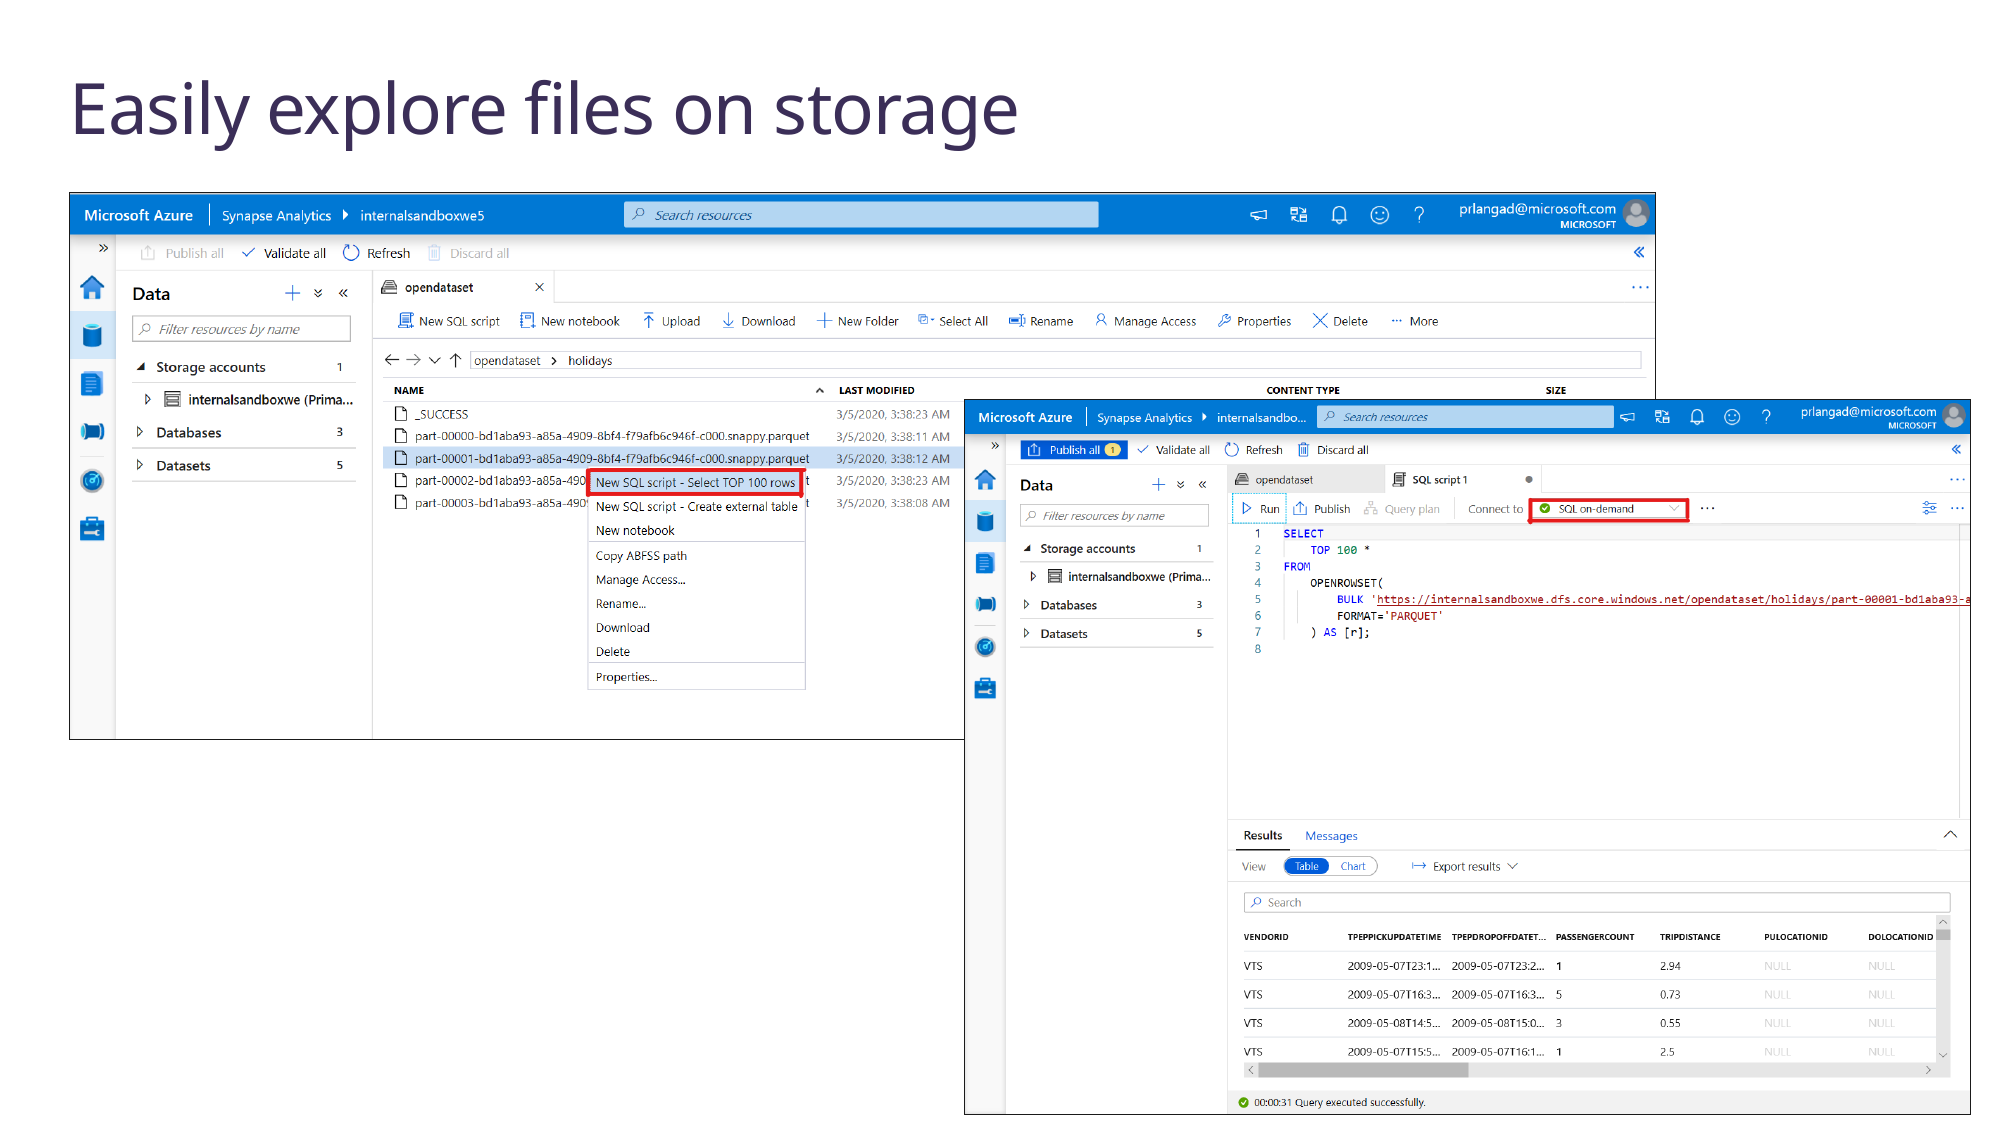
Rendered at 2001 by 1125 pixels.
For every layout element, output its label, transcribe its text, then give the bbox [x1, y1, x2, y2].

title Easily explore files on storage [69, 36, 1956, 161]
picture [69, 192, 1971, 1115]
